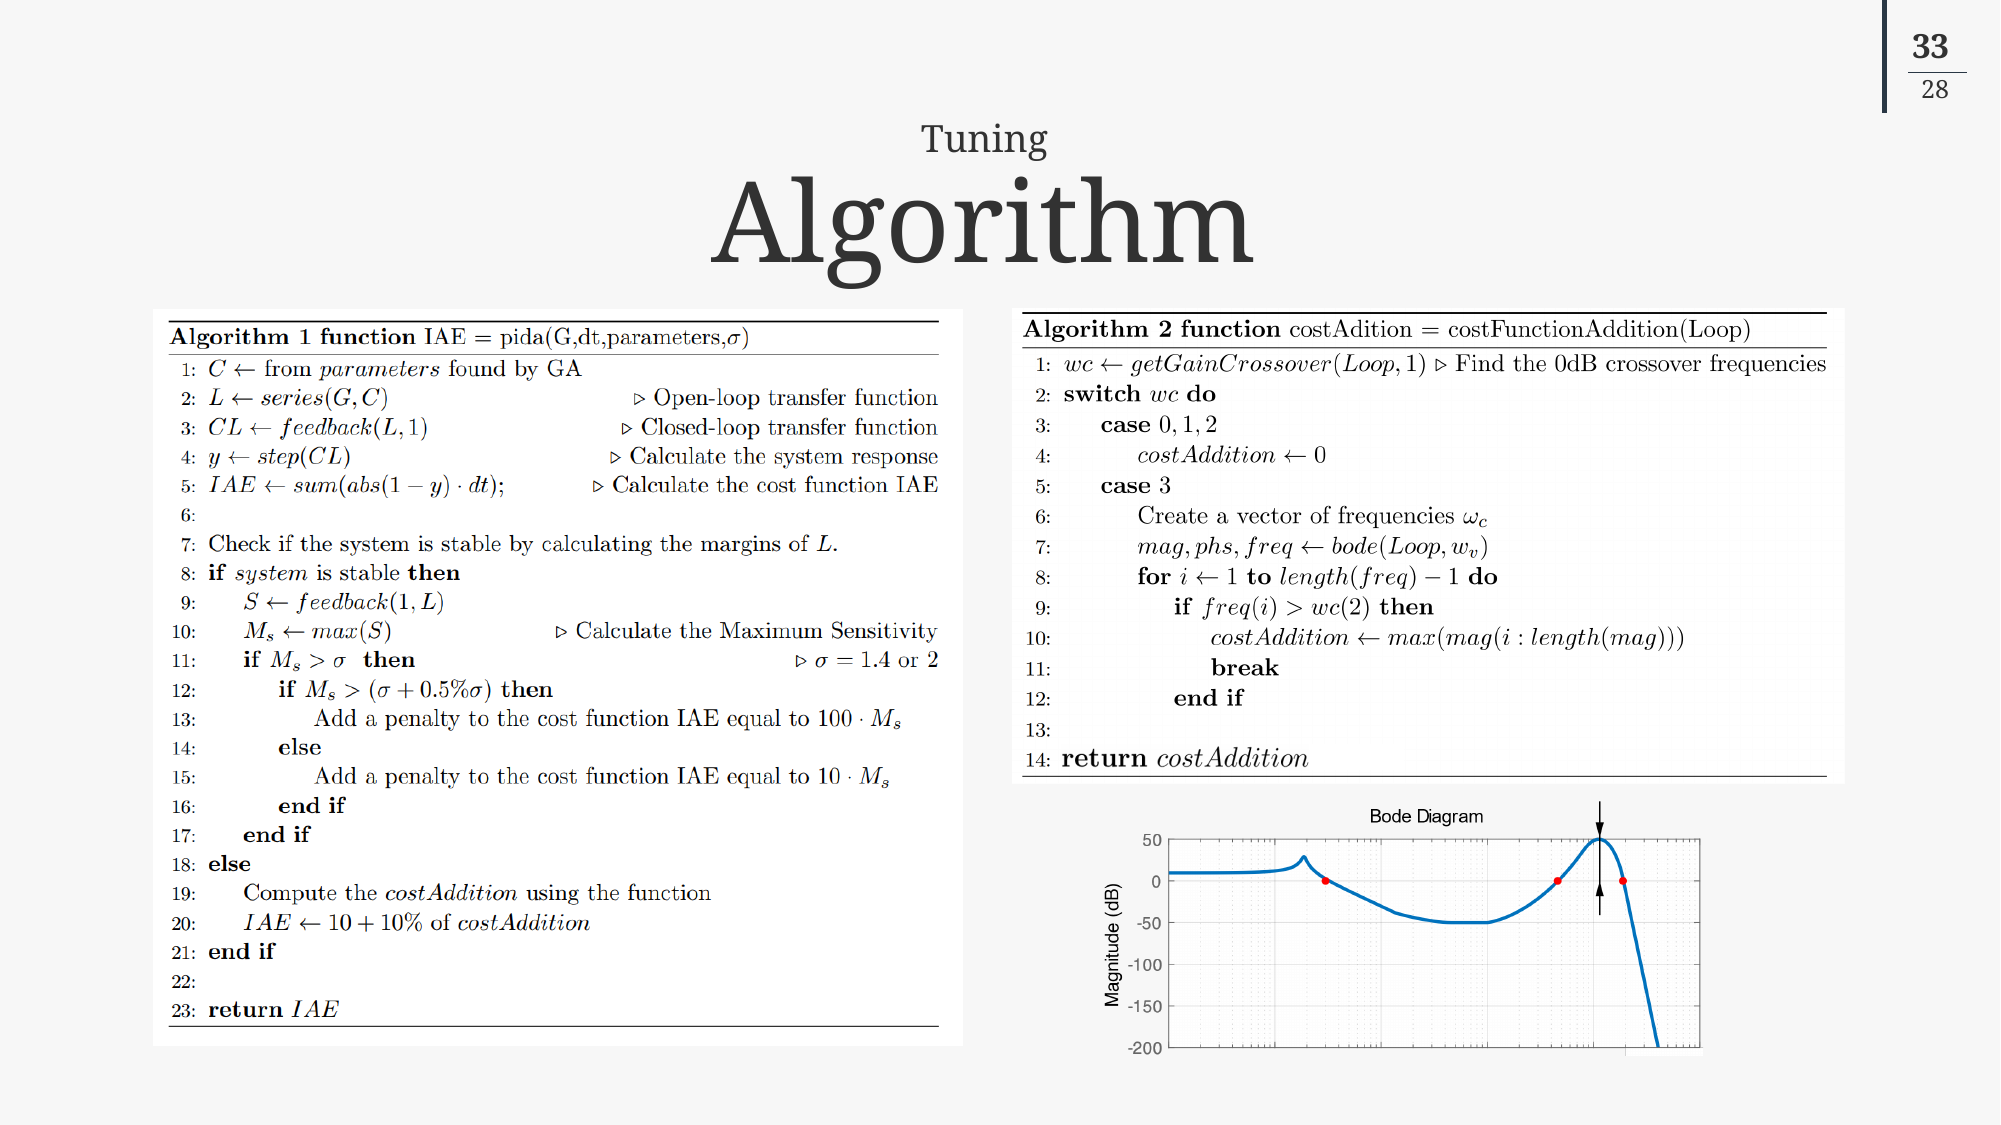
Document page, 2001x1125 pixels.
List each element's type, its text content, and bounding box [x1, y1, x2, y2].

picture [153, 309, 963, 1046]
text_box Tuning [715, 107, 1254, 168]
picture [1091, 795, 1704, 1056]
text_box Algorithm [349, 142, 1620, 292]
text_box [1012, 308, 1845, 784]
